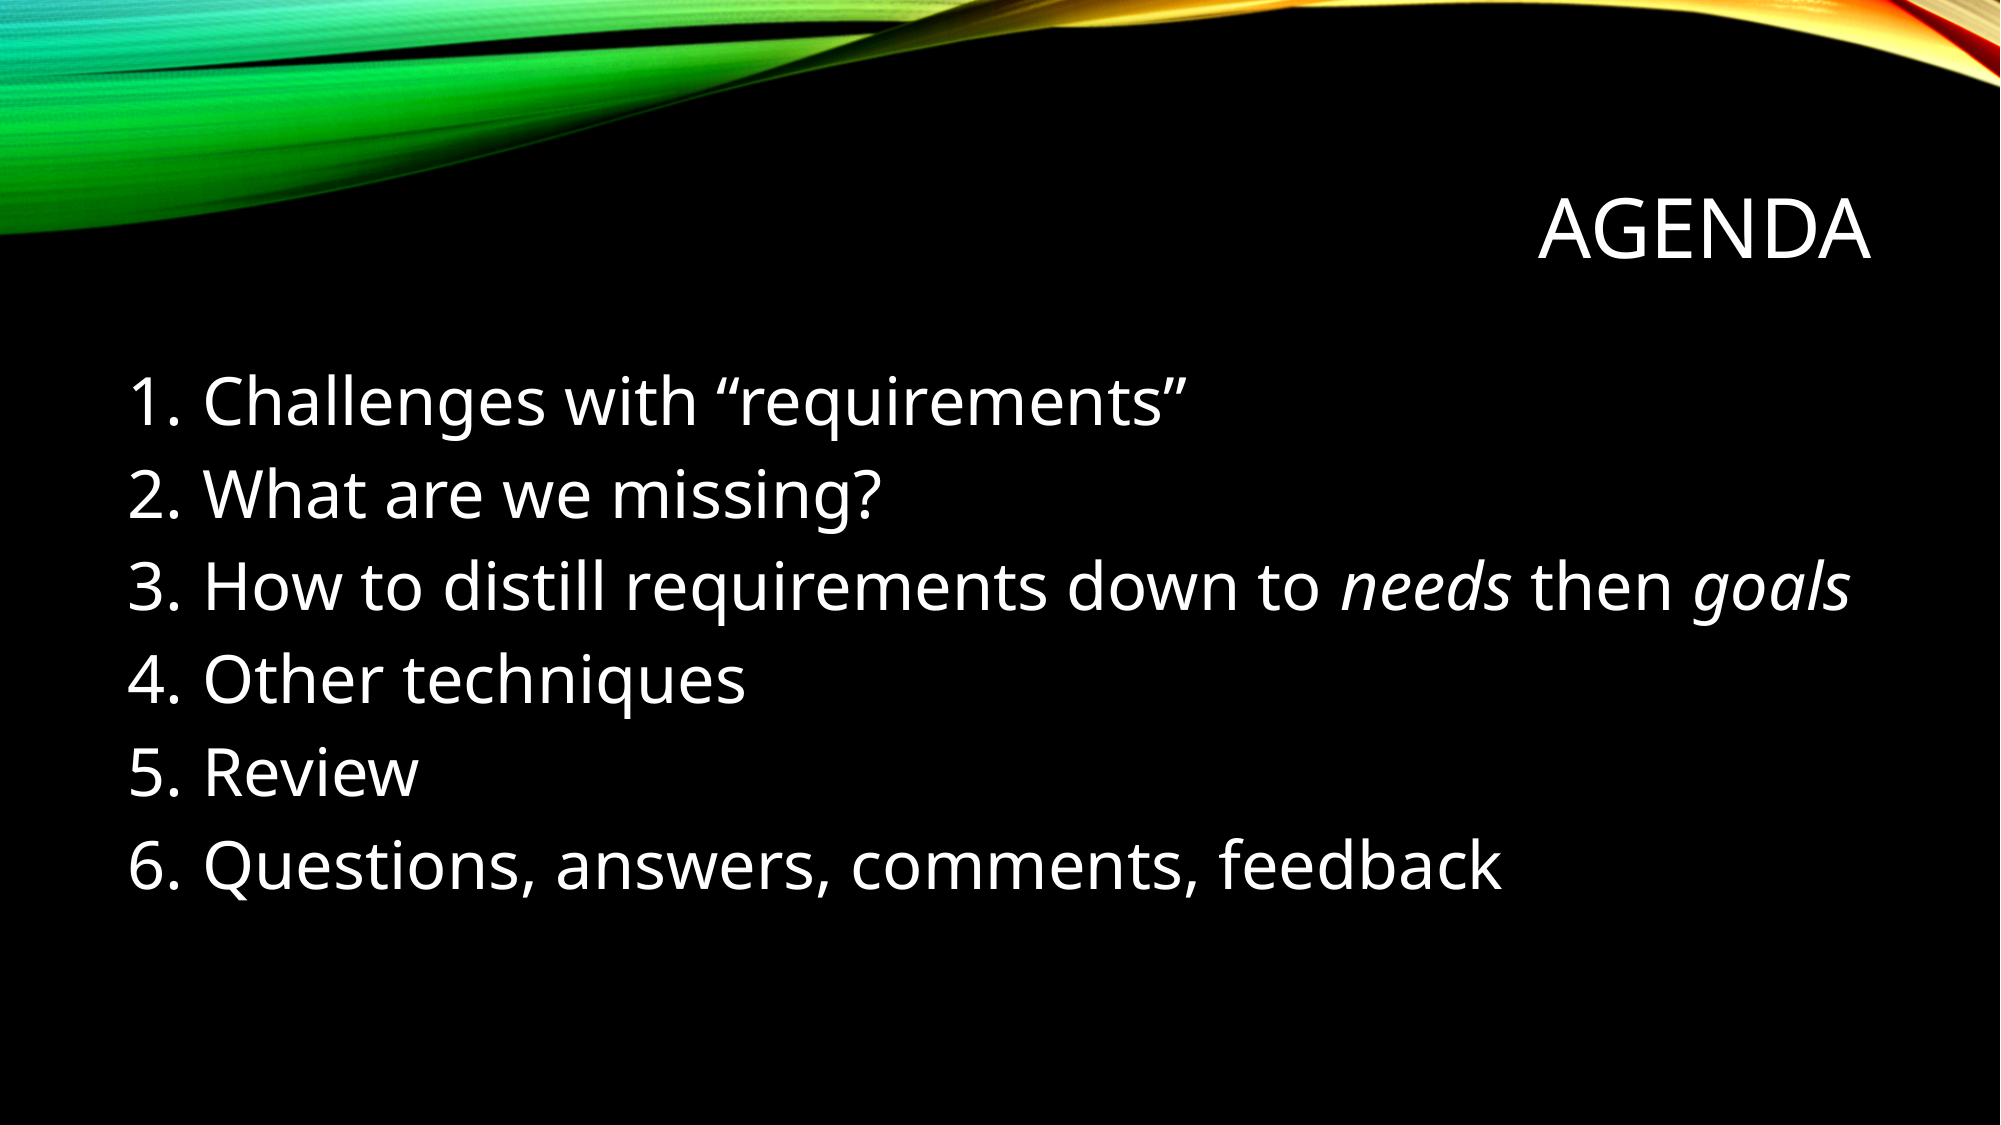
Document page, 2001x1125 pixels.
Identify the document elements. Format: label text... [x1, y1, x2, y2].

picture [0, 0, 2000, 237]
title Agenda [474, 125, 1888, 338]
list Challenges with “requirements” What are we missing? How to distill requirements down to needs then goals Other techniques Review Questions, answers, comments, feedback [112, 360, 1888, 1021]
